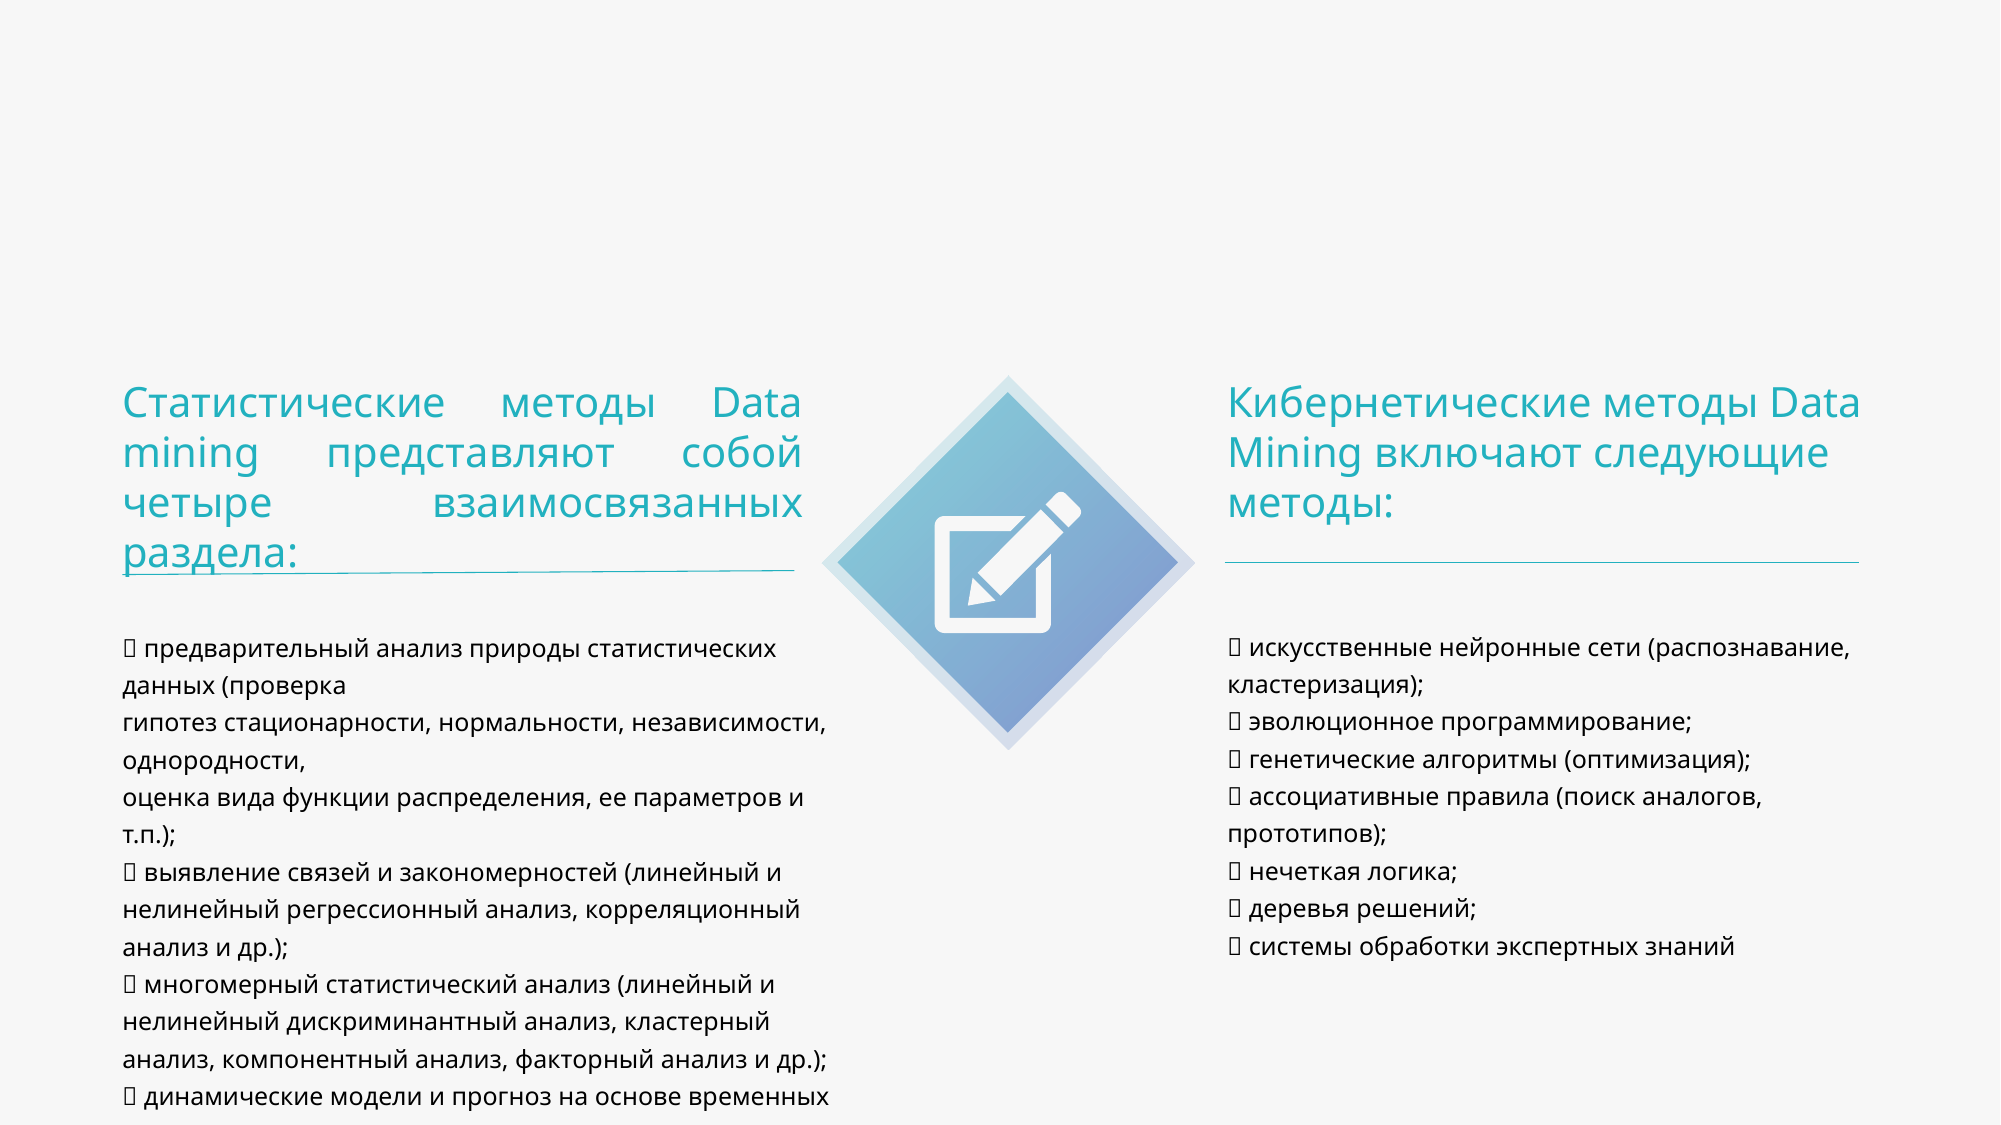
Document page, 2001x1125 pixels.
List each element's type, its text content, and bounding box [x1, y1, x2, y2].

text_box  предварительный анализ природы статистических данных (проверка гипотез стационарности, нормальности, независимости, однородности, оценка вида функции распределения, ее параметров и т.п.);  выявление связей и закономерностей (линейный и нелинейный регрессионный анализ, корреляционный анализ и др.);  многомерный статистический анализ (линейный и нелинейный дискриминантный анализ, кластерный анализ, компонентный анализ, факторный анализ и др.);  динамические модели и прогноз на основе временных рядов. [122, 624, 842, 1125]
text_box  искусственные нейронные сети (распознавание, кластеризация);  эволюционное программирование;  генетические алгоритмы (оптимизация);  ассоциативные правила (поиск аналогов, прототипов);  нечеткая логика;  деревья решений;  системы обработки экспертных знаний [1227, 623, 1904, 961]
text_box Кибернетические методы Data Mining включают следующие методы: [1227, 375, 1909, 526]
text_box Статистические методы Data mining представляют собой четыре взаимосвязанных раздела: [122, 375, 804, 576]
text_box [122, 570, 795, 575]
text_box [821, 375, 1195, 750]
